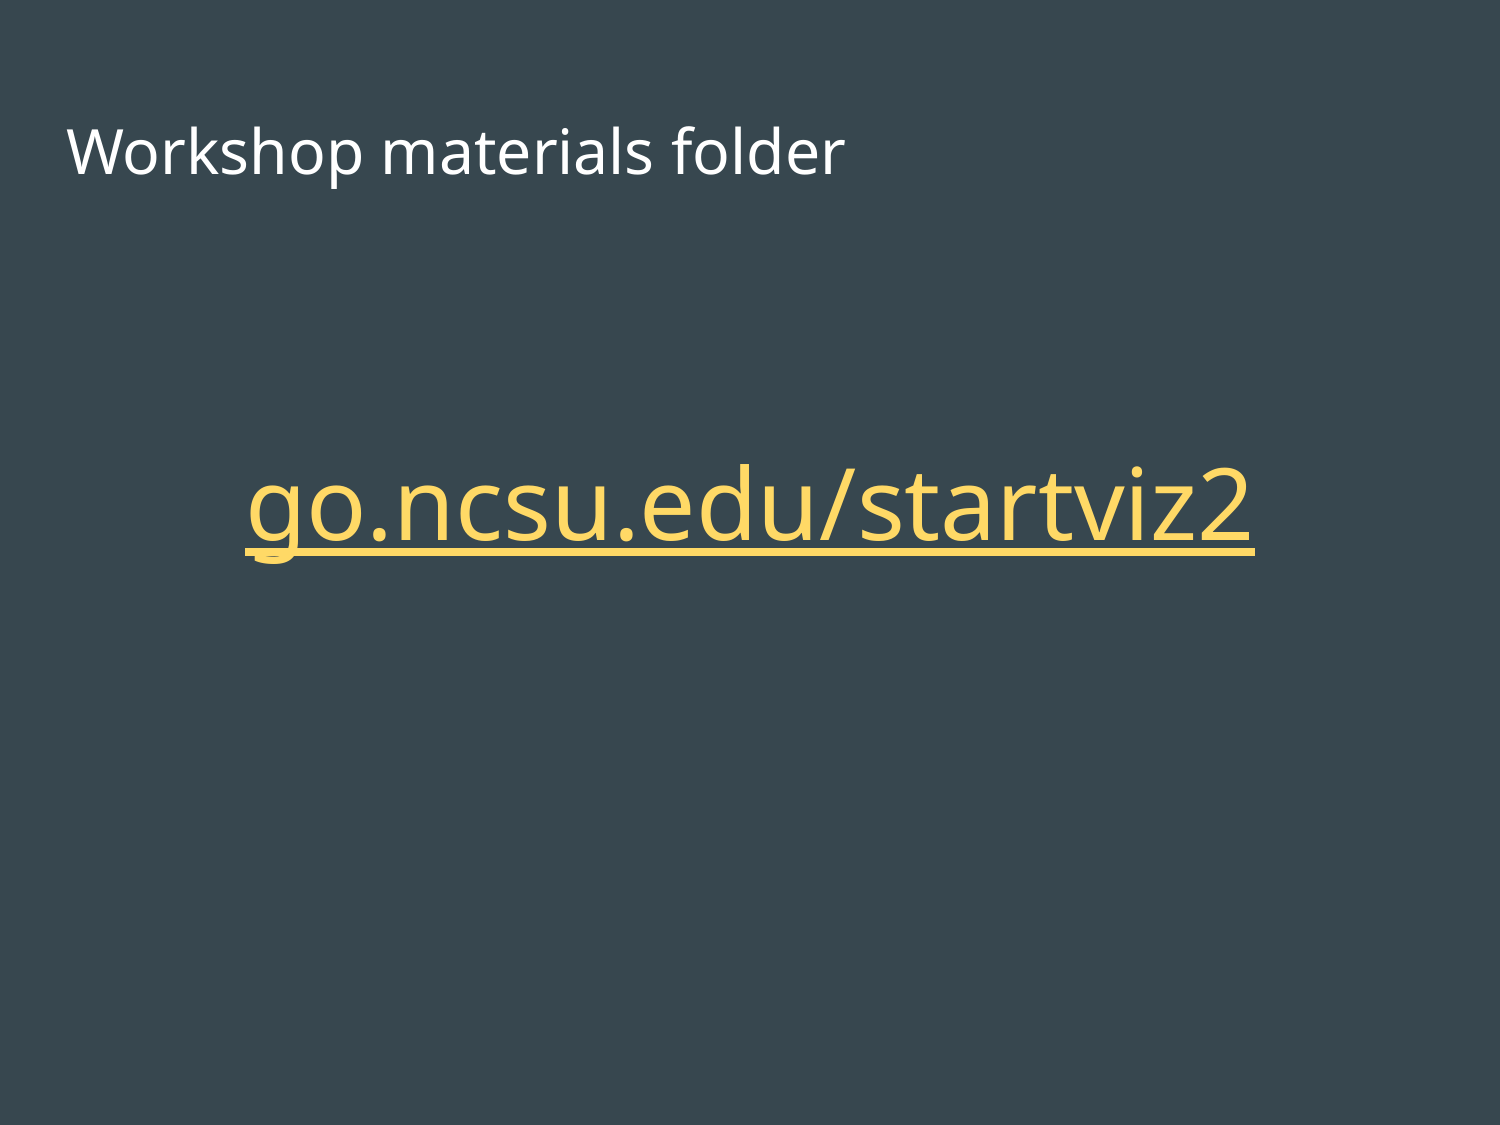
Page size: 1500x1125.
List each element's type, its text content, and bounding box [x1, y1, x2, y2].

list go.ncsu.edu/startviz2 [51, 252, 1449, 1000]
title Workshop materials folder [51, 97, 1449, 223]
